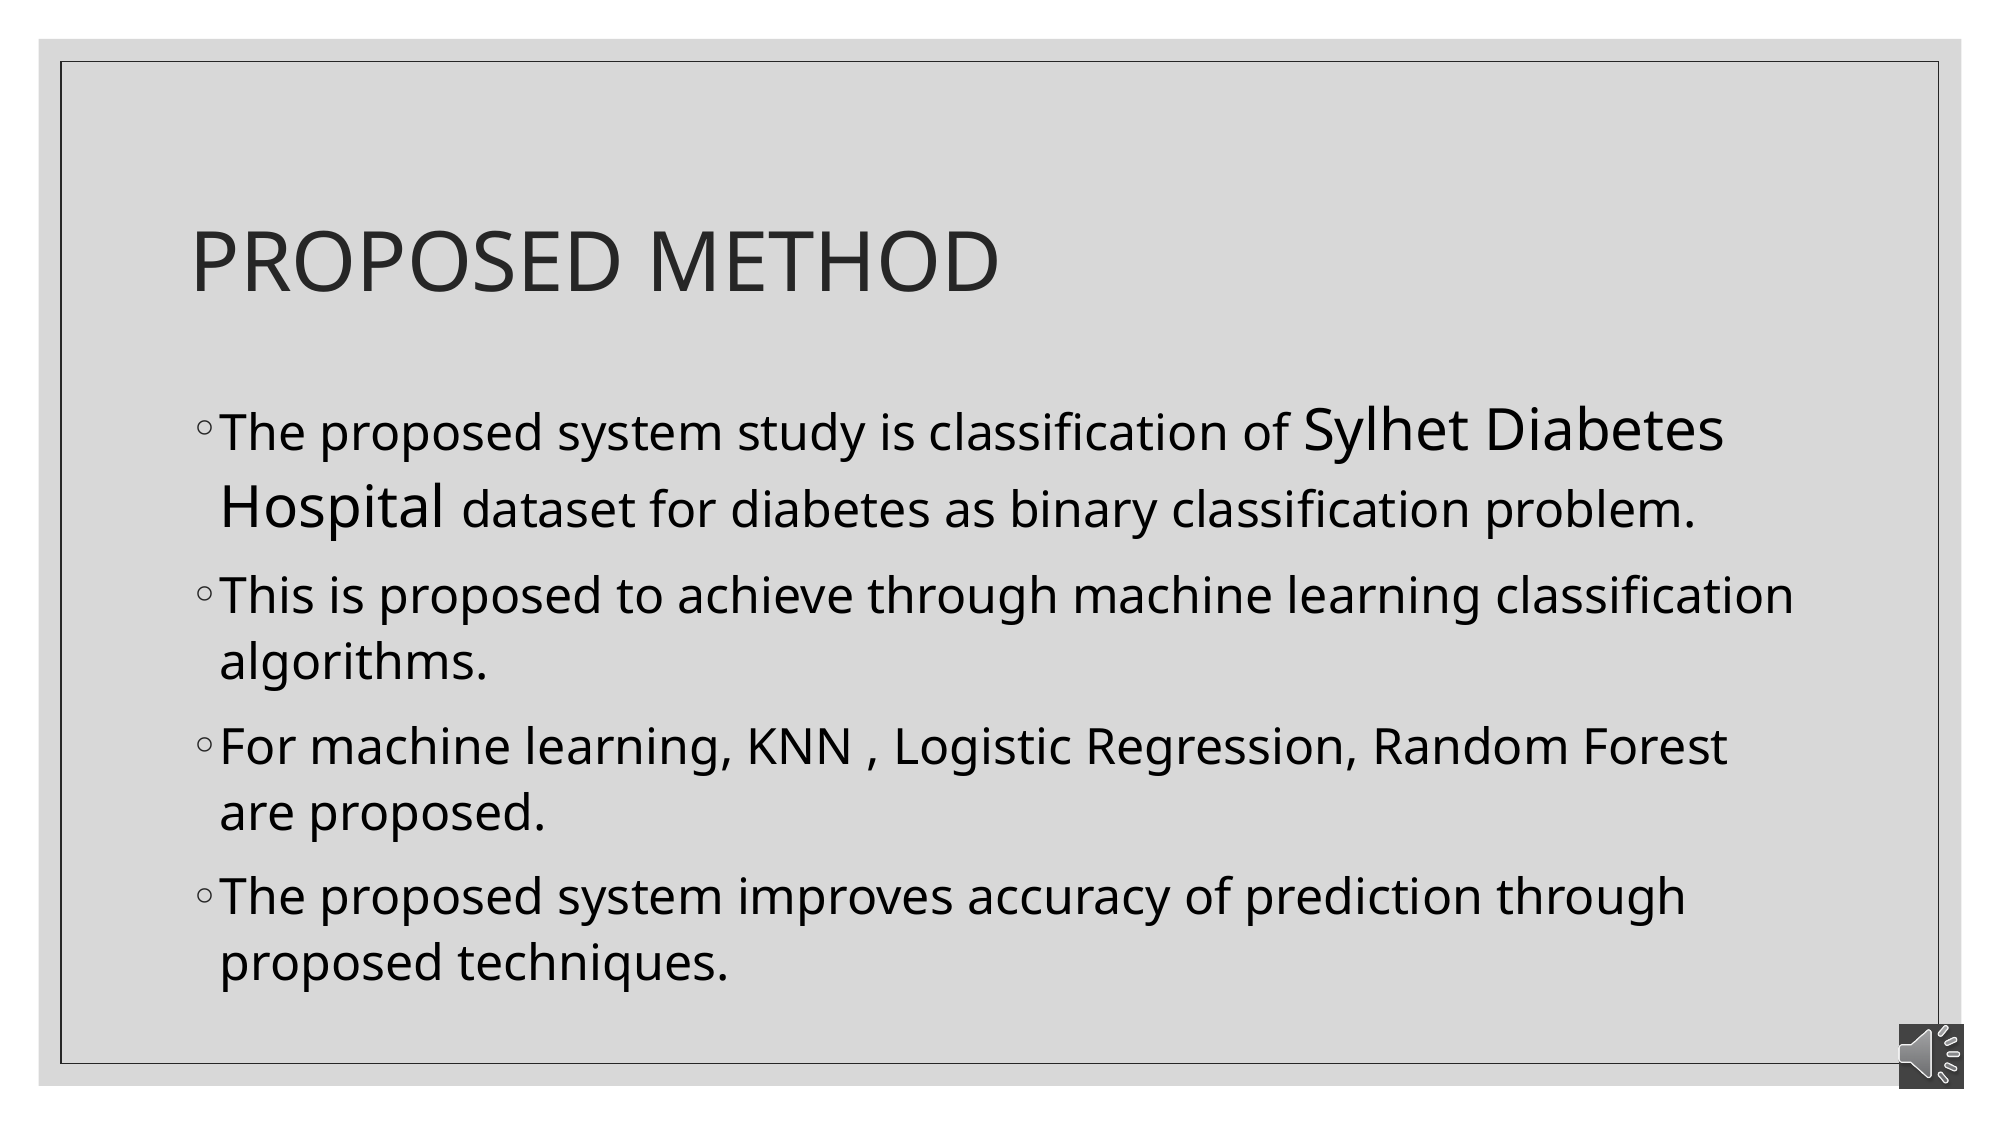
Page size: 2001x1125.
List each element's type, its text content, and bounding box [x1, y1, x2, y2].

picture [1897, 1022, 1965, 1090]
list The proposed system study is classification of Sylhet Diabetes Hospital dataset for diabetes as binary classification problem. This is proposed to achieve through machine learning classification algorithms. For machine learning, KNN , Logistic Regression, Random Forest are proposed. The proposed system improves accuracy of prediction through proposed techniques. [174, 377, 1825, 1009]
title PROPOSED METHOD [174, 152, 1825, 377]
